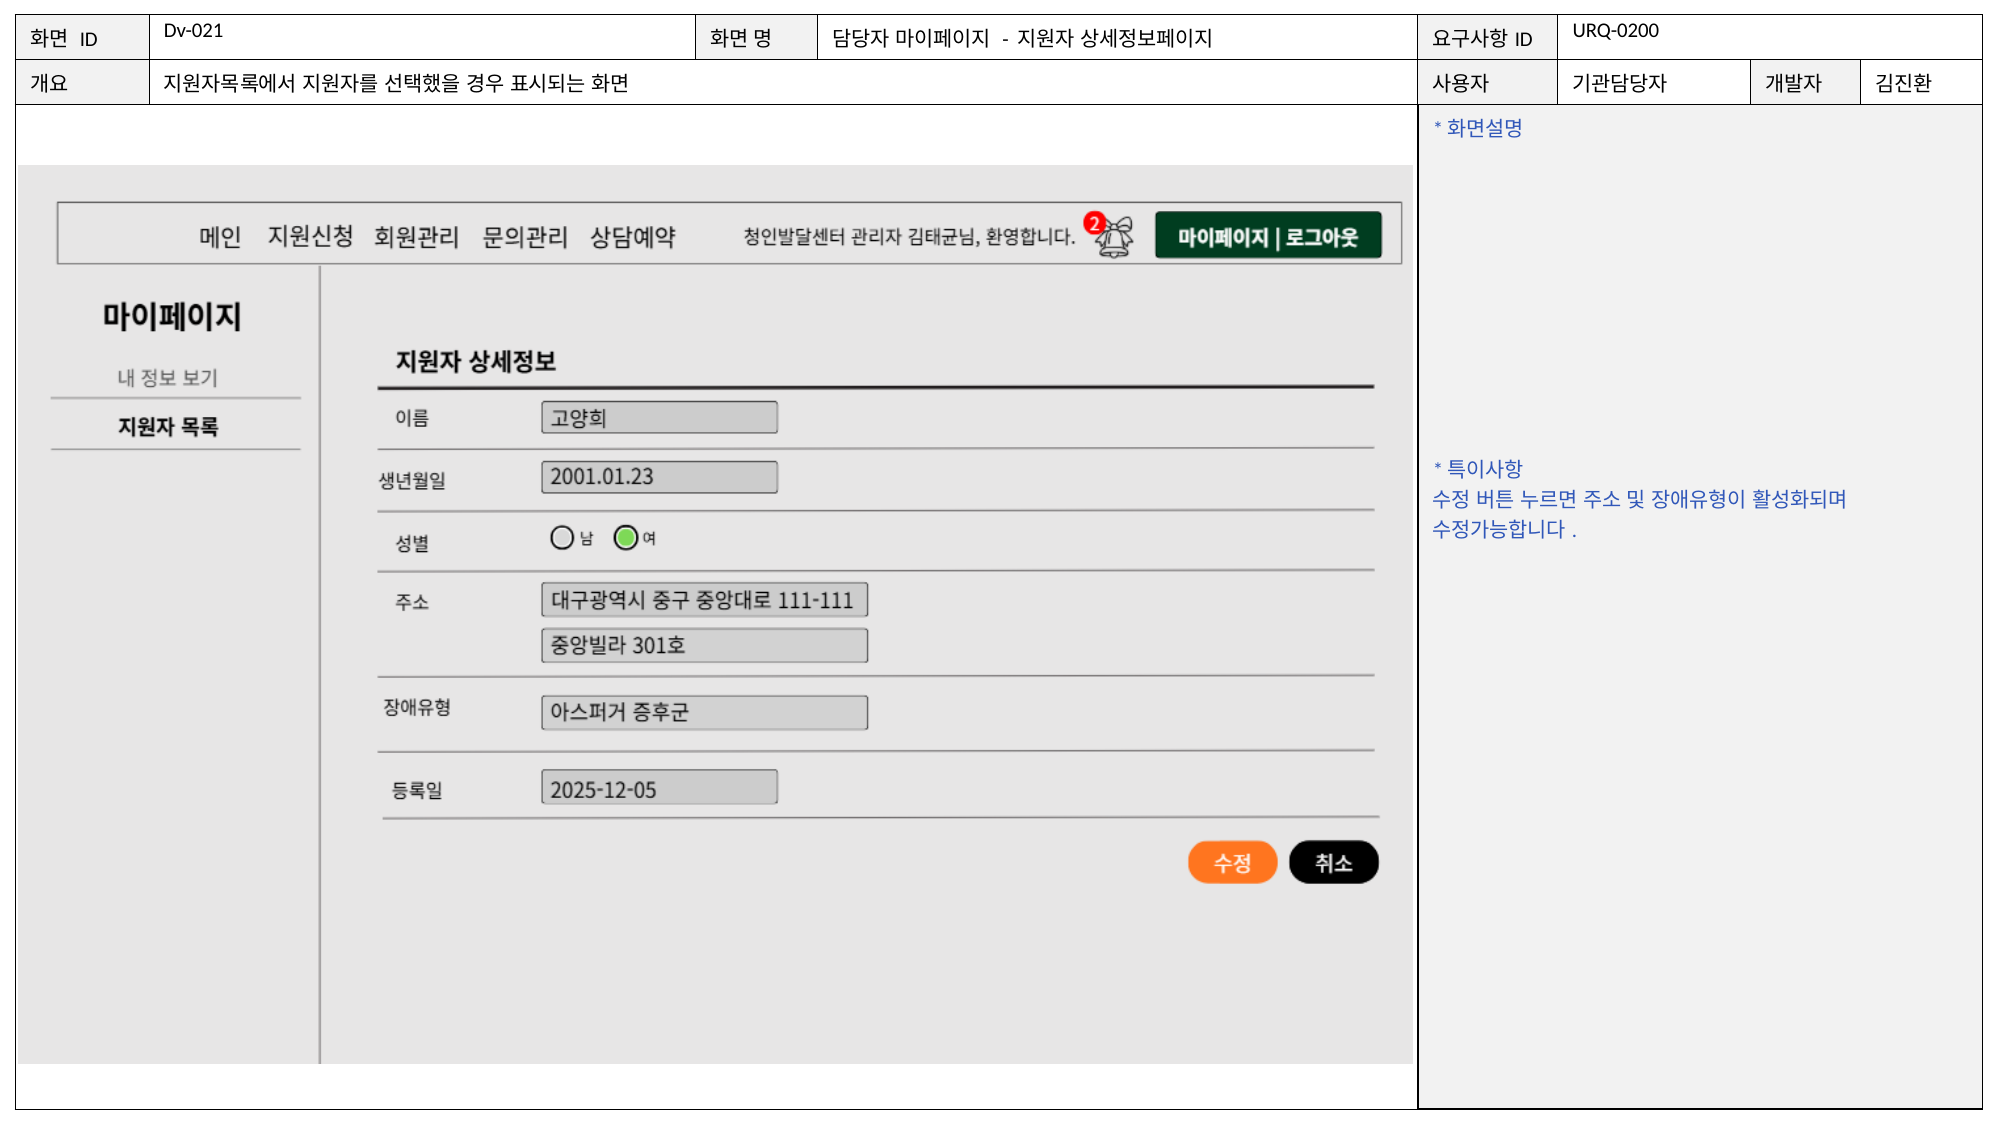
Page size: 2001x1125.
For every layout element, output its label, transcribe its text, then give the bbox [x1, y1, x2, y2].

table_header 화면 명 [696, 15, 817, 59]
table_cell 김진환 [1861, 60, 1982, 104]
table_header Dv-021 [150, 15, 695, 59]
table_cell 개요 [16, 60, 149, 104]
table_cell 기관담당자 [1558, 60, 1750, 104]
table_header 요구사항ID [1418, 15, 1557, 59]
table_cell *화면설명 *특이사항 수정 버튼 누르면 주소 및 장애유형이 활성화되며 수정가능합니다. [1419, 105, 1982, 1108]
picture [17, 164, 1414, 1065]
table_header 담당자 마이페이지 - 지원자 상세정보페이지 [818, 15, 1417, 59]
table_cell 사용자 [1418, 60, 1557, 104]
table_cell [16, 105, 1417, 1109]
table_cell 지원자목록에서 지원자를 선택했을 경우 표시되는 화면 [150, 60, 1417, 104]
table_header 화면 ID [16, 15, 149, 59]
table_cell 개발자 [1751, 60, 1860, 104]
table_header URQ-0200 [1558, 15, 1982, 59]
